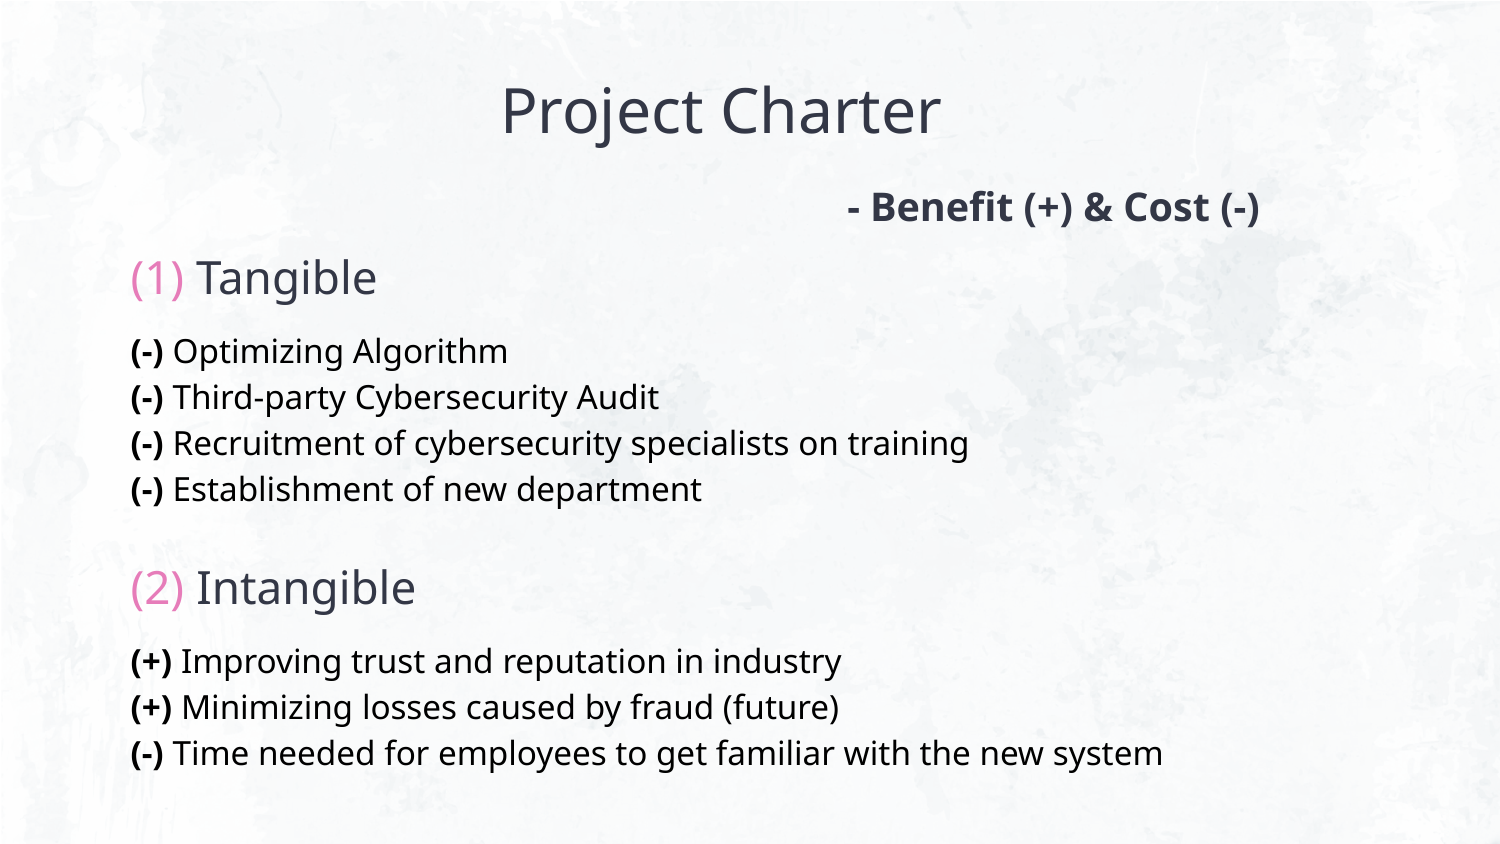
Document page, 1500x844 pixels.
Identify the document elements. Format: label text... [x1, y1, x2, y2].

picture [2, 2, 1500, 844]
list (1) Tangible (-) Optimizing Algorithm (-) Third-party Cybersecurity Audit (-) Recruitment of cybersecurity specialists on training (-) Establishment of new department (2) Intangible (+) Improving trust and reputation in industry (+) Minimizing losses caused by fraud (future) (-) Time needed for employees to get familiar with the new system [115, 225, 1385, 819]
title Project Charter - Benefit (+) & Cost (-) [67, 14, 1482, 177]
